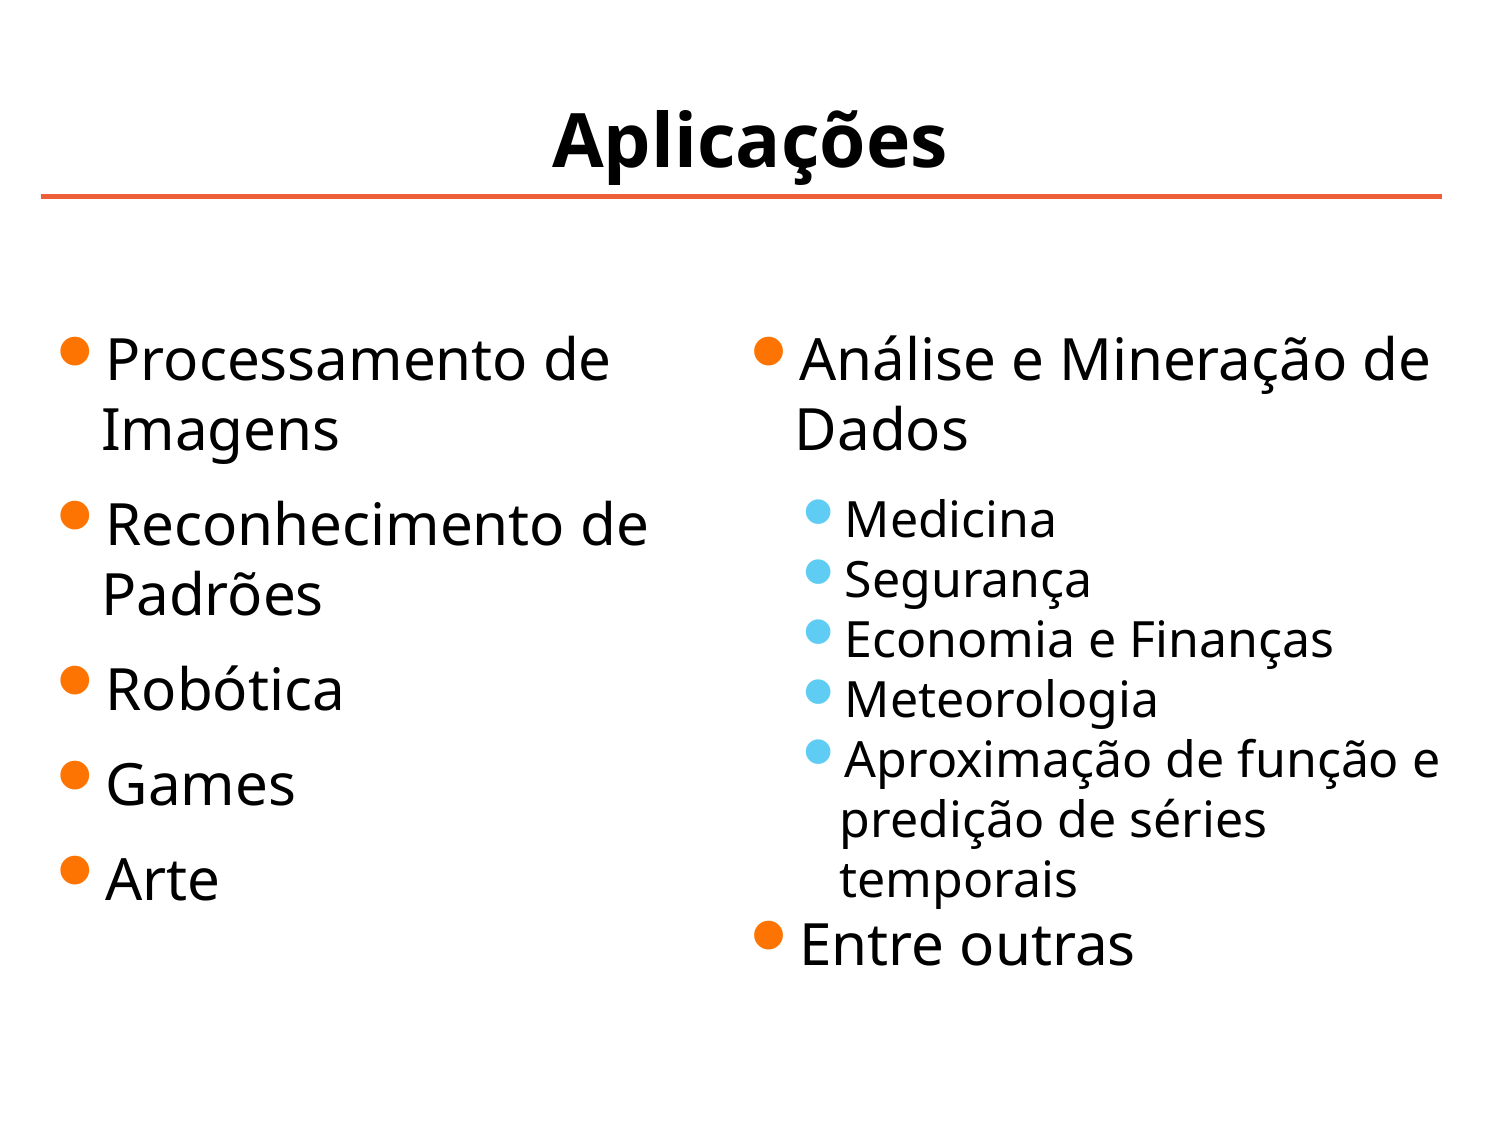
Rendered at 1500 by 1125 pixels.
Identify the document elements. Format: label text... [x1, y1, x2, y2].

list Processamento de Imagens Reconhecimento de Padrões Robótica Games Arte Análise e Mineração de Dados Medicina Segurança Economia e Finanças Meteorologia Aproximação de função e predição de séries temporais Entre outras [41, 219, 1459, 1026]
title Aplicações [41, 42, 1459, 198]
